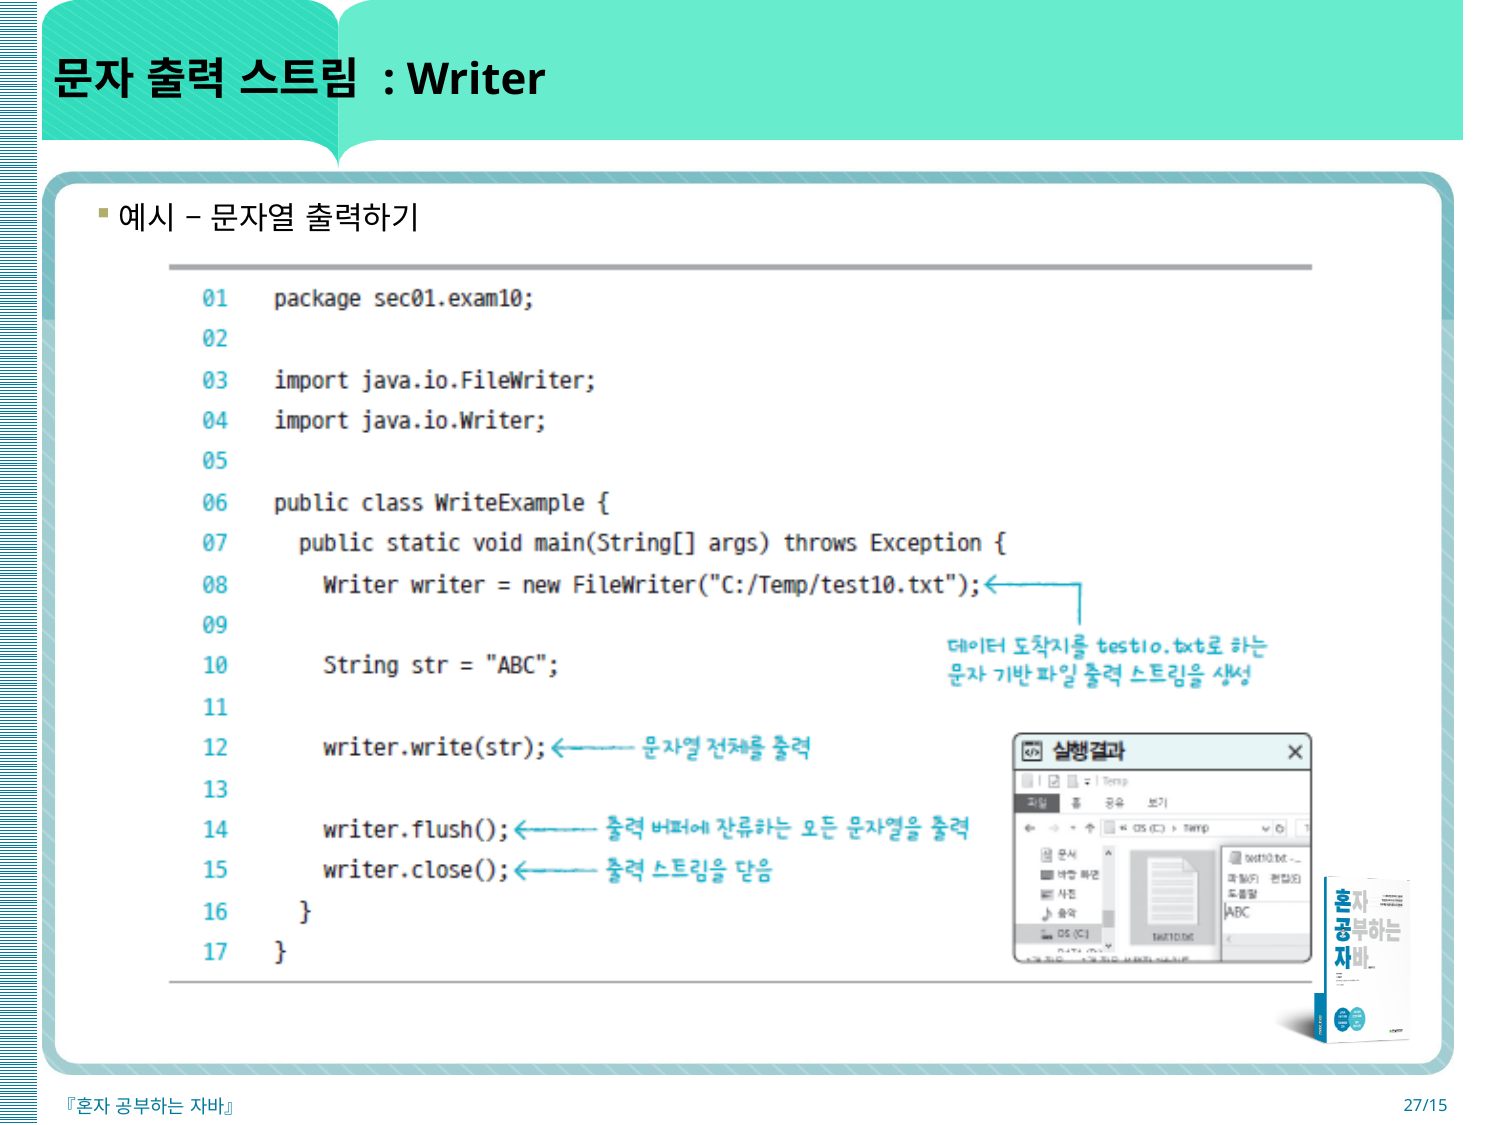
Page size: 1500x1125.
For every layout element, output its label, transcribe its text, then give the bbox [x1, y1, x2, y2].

picture [42, 0, 1463, 187]
title 문자 출력 스트림 : Writer [39, 42, 1280, 138]
picture [68, 1097, 75, 1110]
picture [1243, 797, 1488, 1122]
picture [116, 1102, 131, 1107]
picture [225, 1102, 232, 1115]
picture [160, 259, 1324, 994]
list 예시 – 문자열 출력하기 [37, 187, 1463, 1091]
